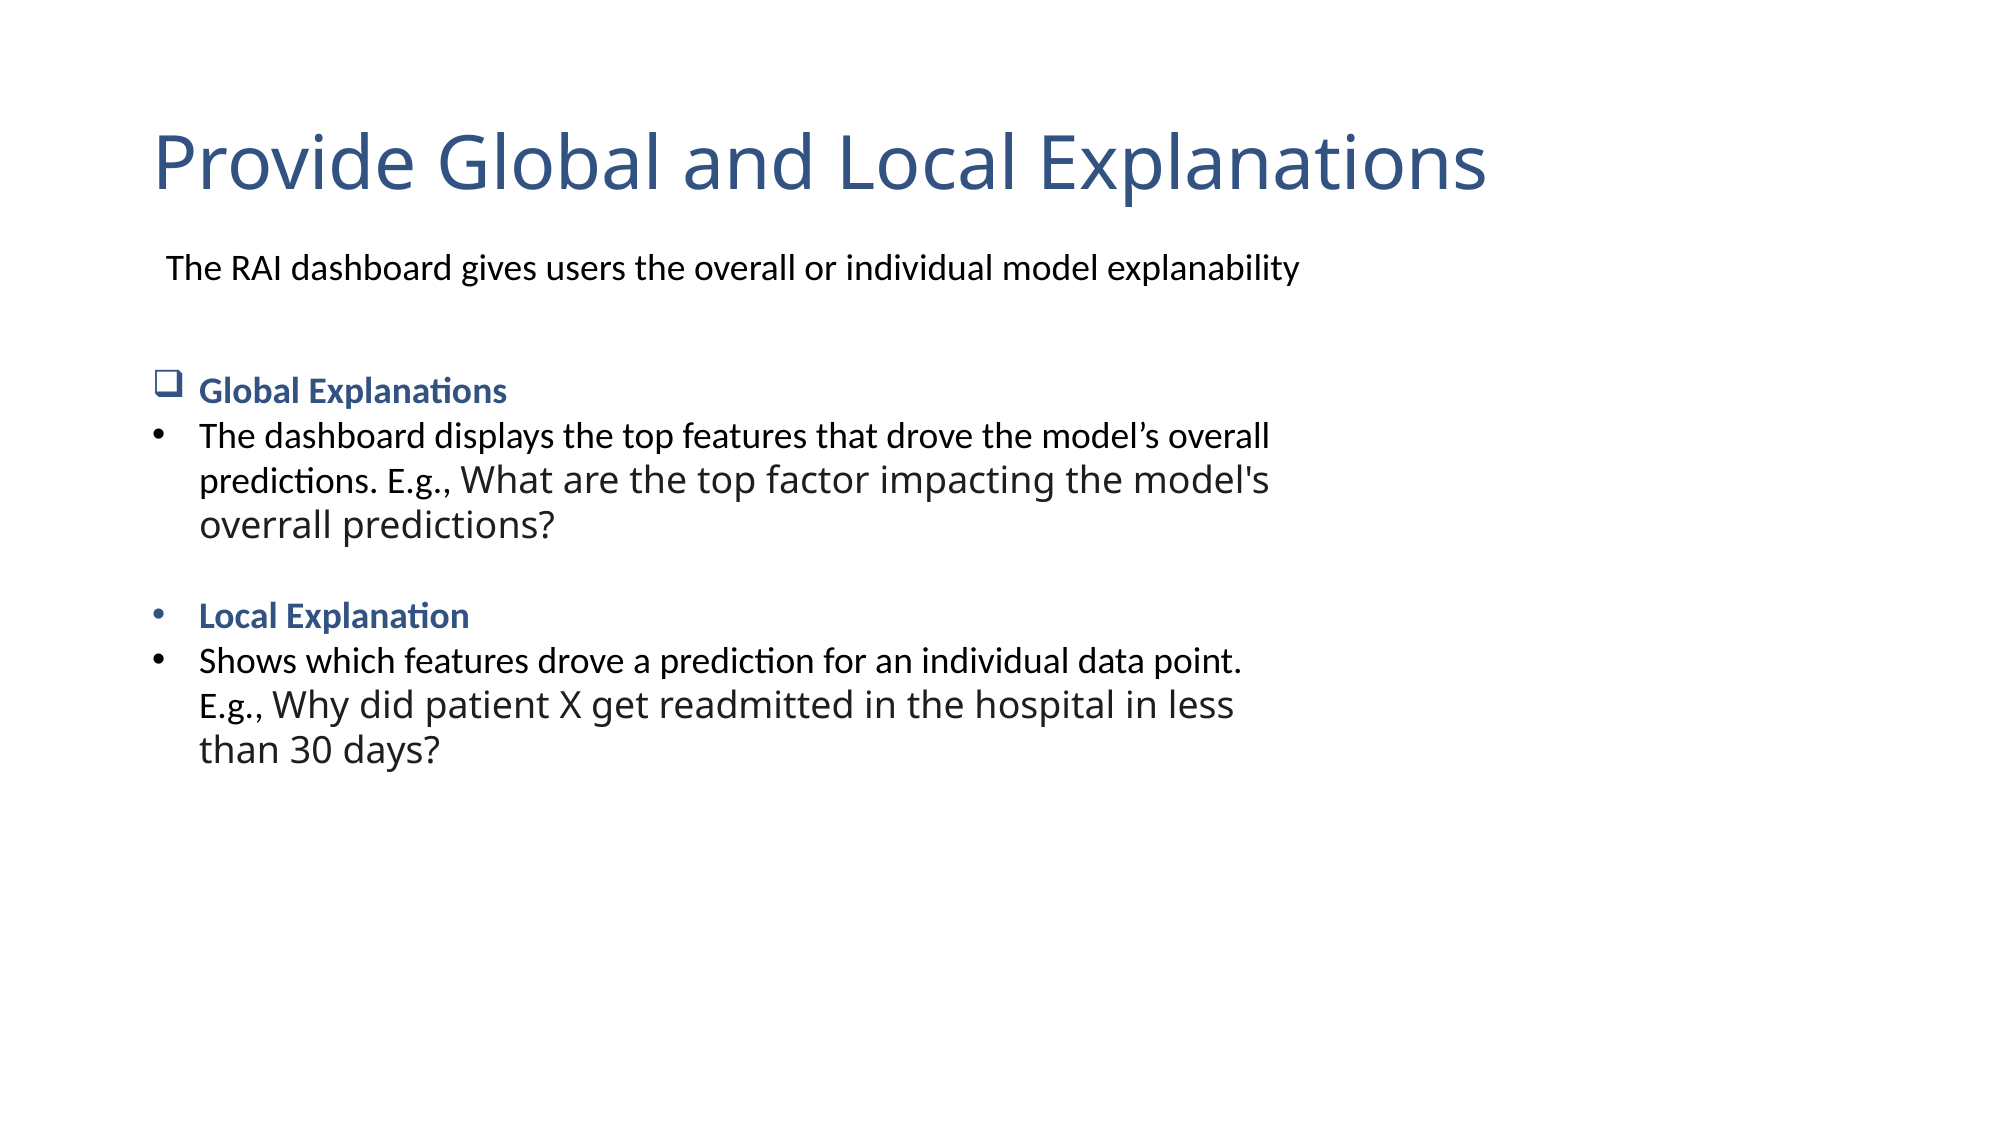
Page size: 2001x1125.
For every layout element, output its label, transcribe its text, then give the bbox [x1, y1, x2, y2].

text_box The RAI dashboard gives users the overall or individual model explanability [151, 235, 1494, 341]
title Provide Global and Local Explanations [137, 57, 1863, 275]
text_box Global Explanations The dashboard displays the top features that drove the model’s overall predictions. E.g., What are the top factor impacting the model's overrall predictions? Local Explanation Shows which features drove a prediction for an individual data point. E.g., Why did patient X get readmitted in the hospital in less than 30 days? [137, 358, 1331, 779]
